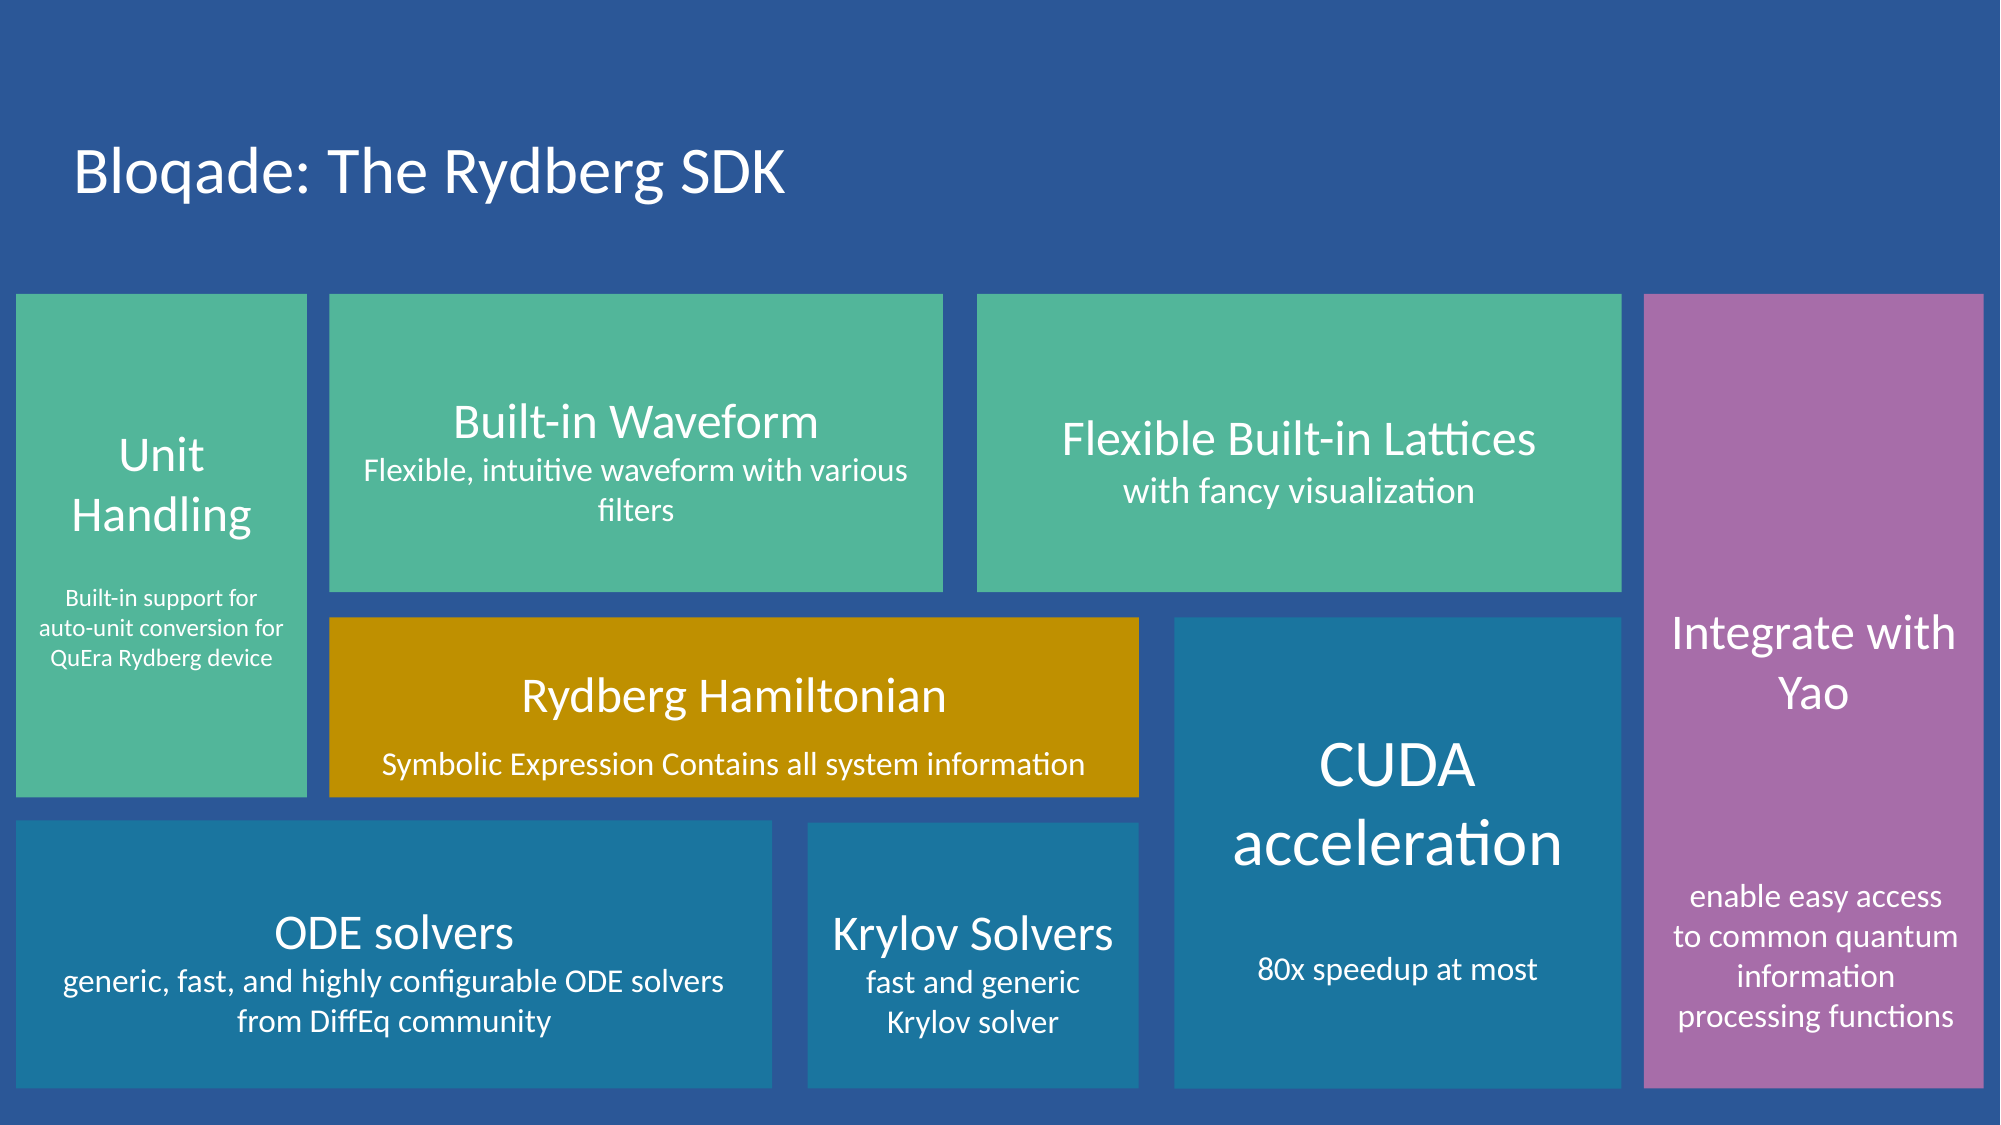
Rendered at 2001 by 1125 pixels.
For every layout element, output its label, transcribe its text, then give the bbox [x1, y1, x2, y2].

text_box [1643, 727, 1985, 1089]
text_box Unit Handling [16, 414, 307, 550]
text_box Flexible Built-in Lattices with fancy visualization [976, 293, 1623, 593]
text_box CUDA acceleration 80x speedup at most [1173, 616, 1623, 1090]
text_box ODE solvers generic, fast, and highly configurable ODE solvers from DiffEq community [15, 819, 773, 1089]
text_box [15, 293, 308, 798]
text_box Built-in support for auto-unit conversion for QuEra Rydberg device [22, 573, 301, 679]
text_box [1643, 293, 1985, 592]
text_box Bloqade: The Rydberg SDK [58, 119, 802, 214]
text_box Krylov Solvers fast and generic Krylov solver [807, 822, 1140, 1089]
text_box Rydberg Hamiltonian Symbolic Expression Contains all system information [328, 616, 1140, 799]
text_box Built-in Waveform Flexible, intuitive waveform with various filters [328, 293, 944, 593]
text_box Integrate with Yao [1633, 592, 1994, 727]
text_box enable easy access to common quantum information processing functions [1657, 867, 1976, 1042]
